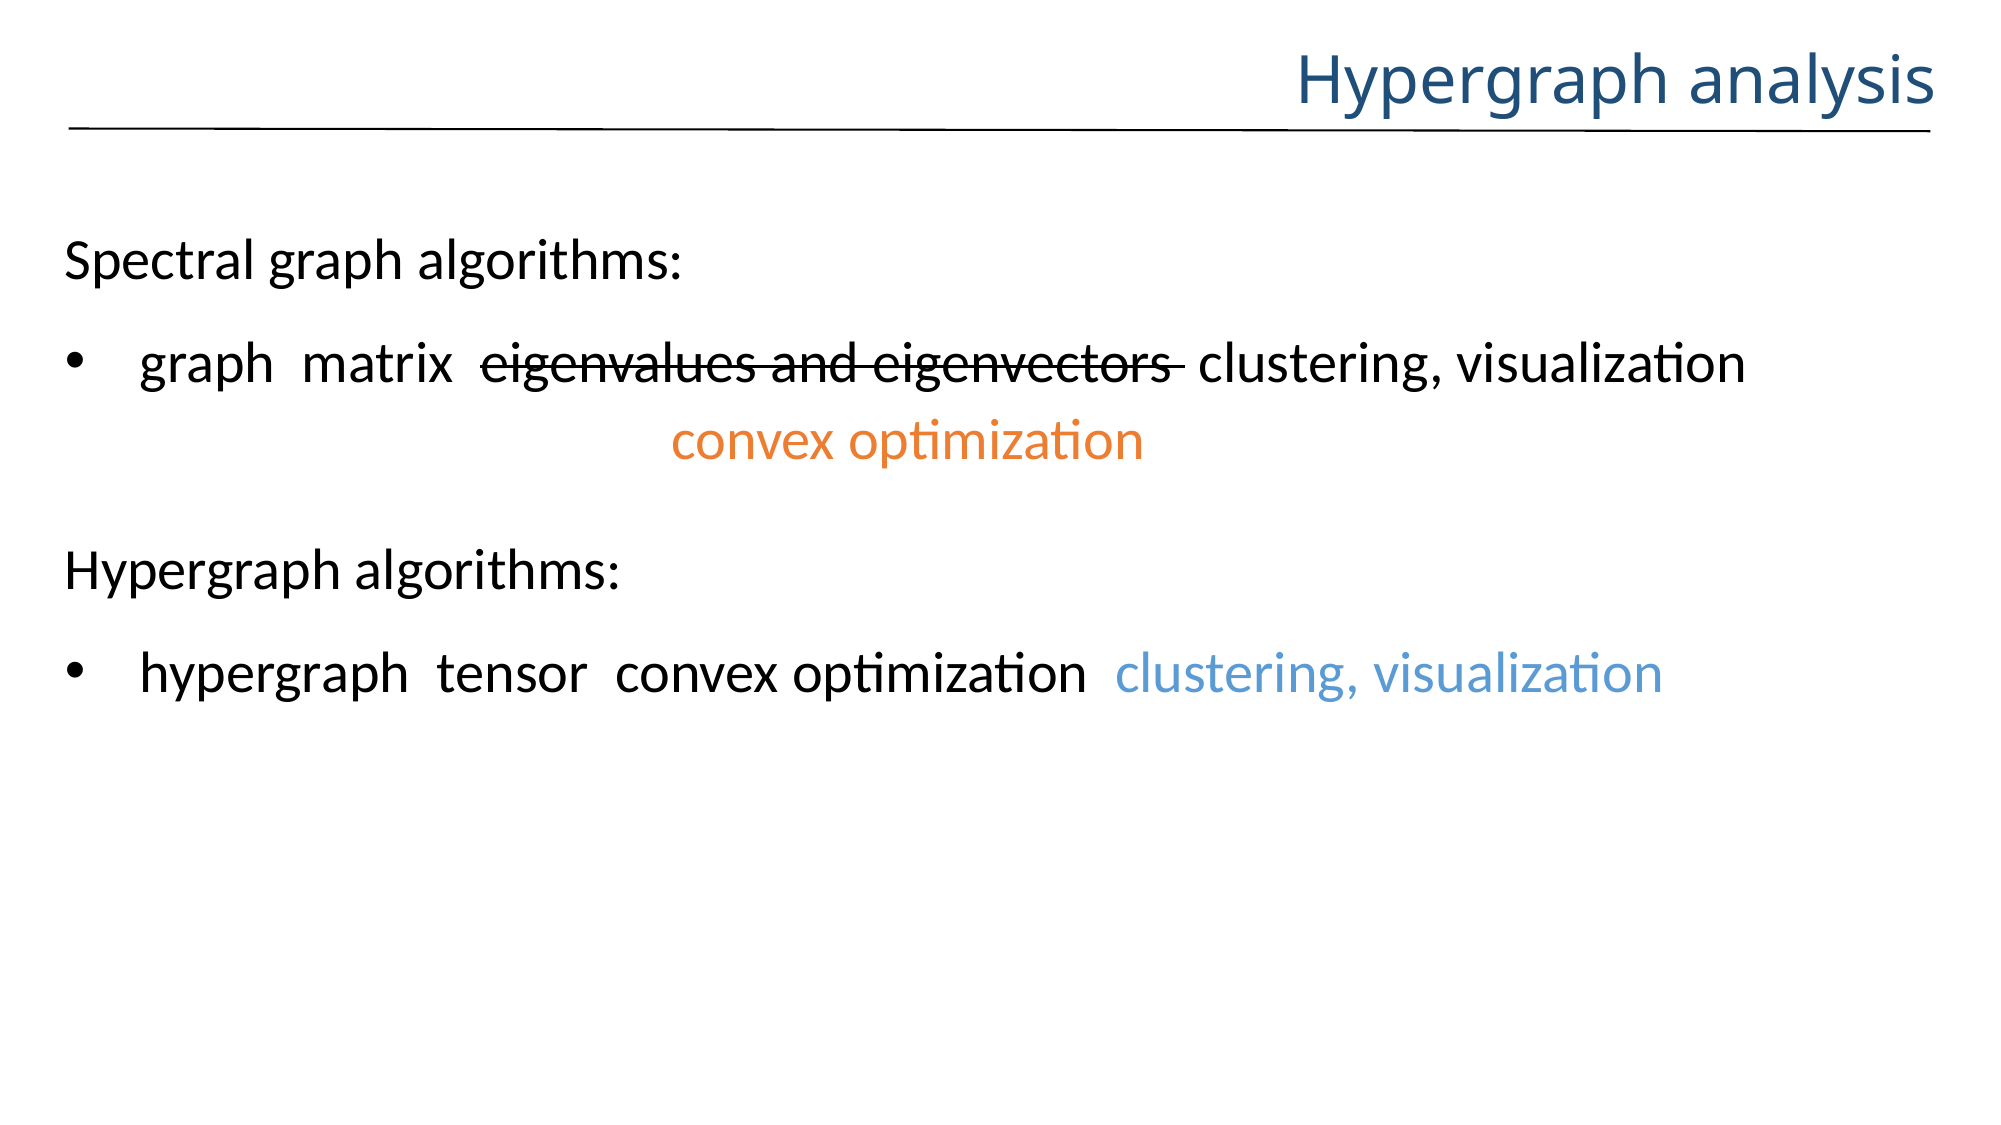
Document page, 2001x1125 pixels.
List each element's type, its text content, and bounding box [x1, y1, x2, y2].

text_box convex optimization [656, 393, 1175, 479]
text_box Hypergraph analysis [1280, 28, 1952, 124]
